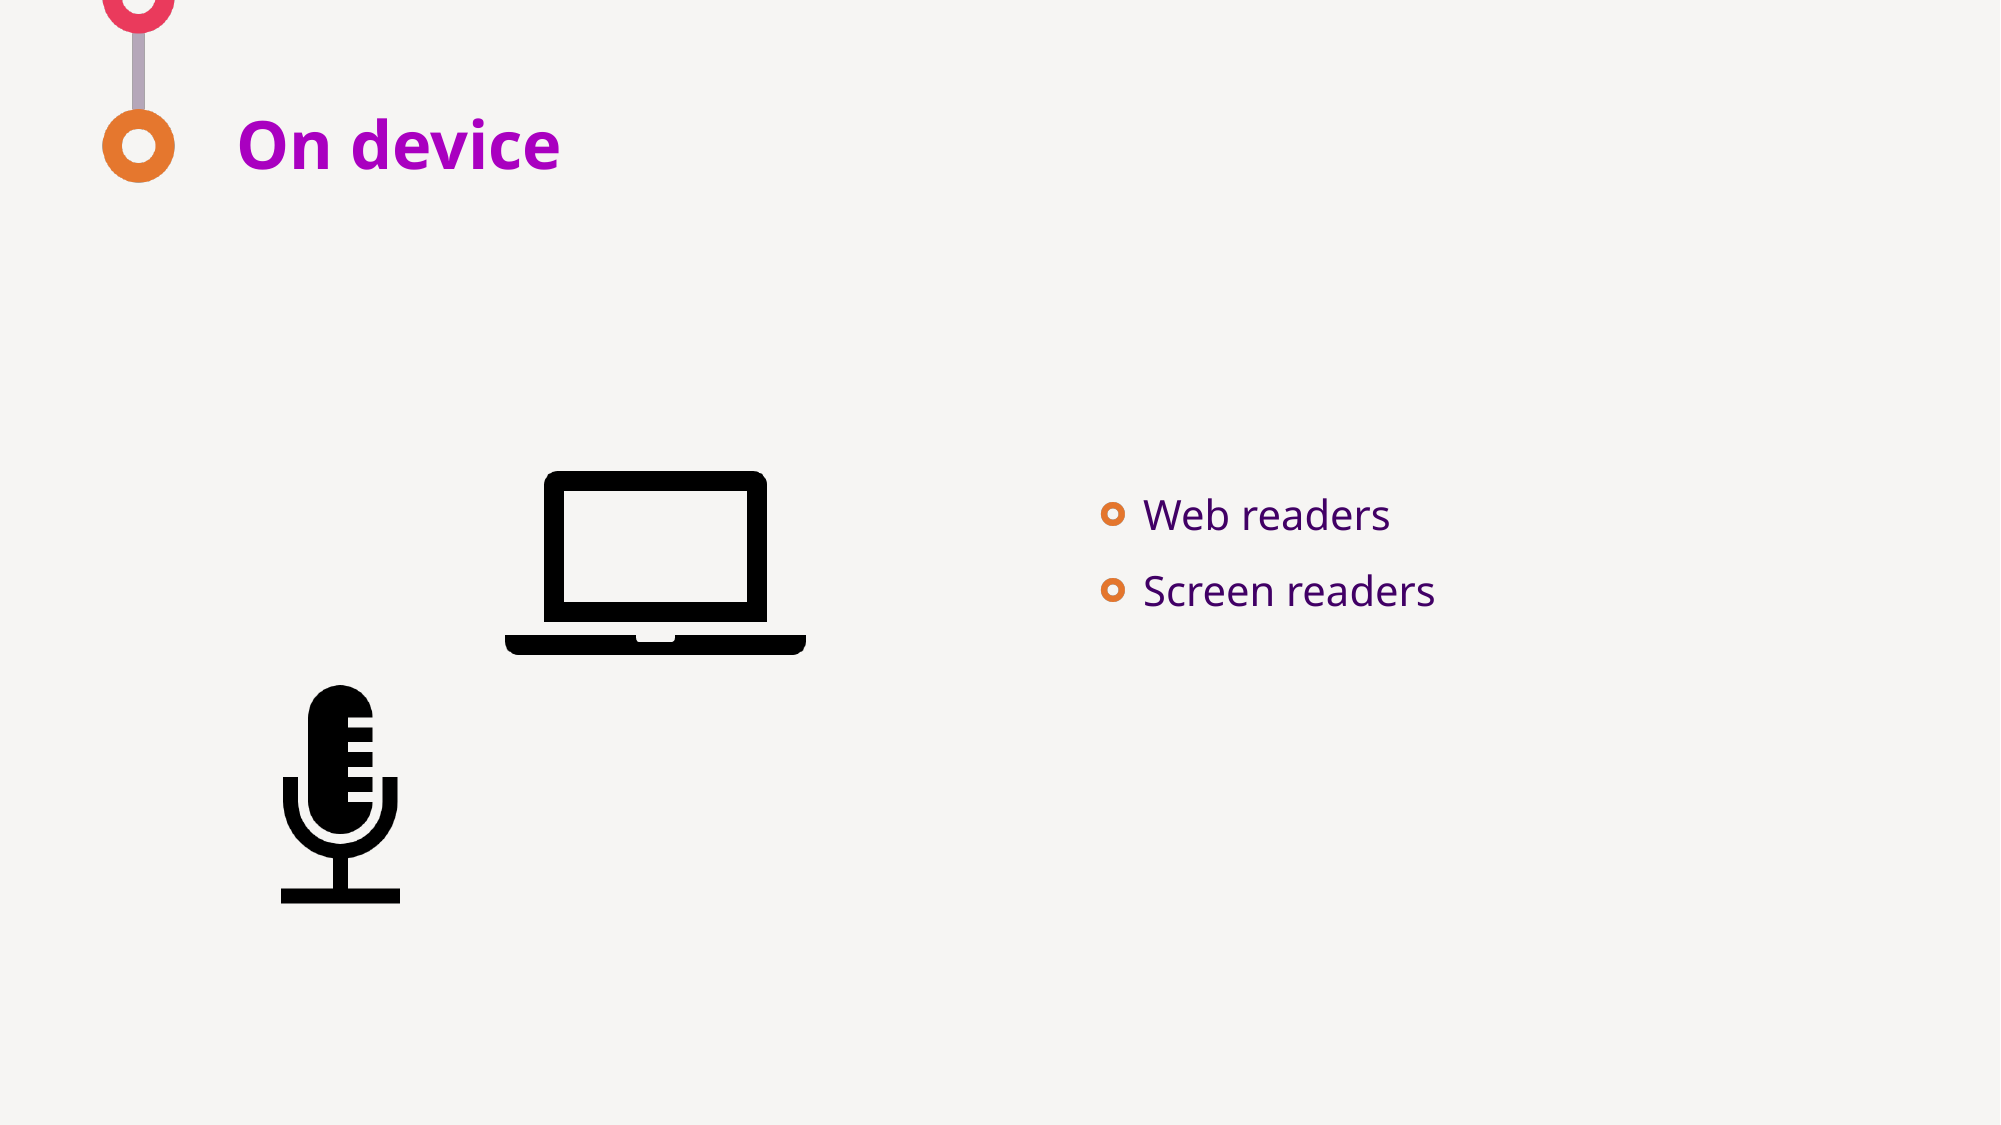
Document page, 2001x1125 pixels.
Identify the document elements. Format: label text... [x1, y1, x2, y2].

list Web readers Screen readers [1094, 484, 1863, 1014]
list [497, 405, 812, 720]
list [221, 675, 459, 913]
picture [1096, 496, 1144, 532]
title On device [236, 111, 1388, 278]
picture [100, 0, 179, 192]
picture [1096, 572, 1144, 608]
